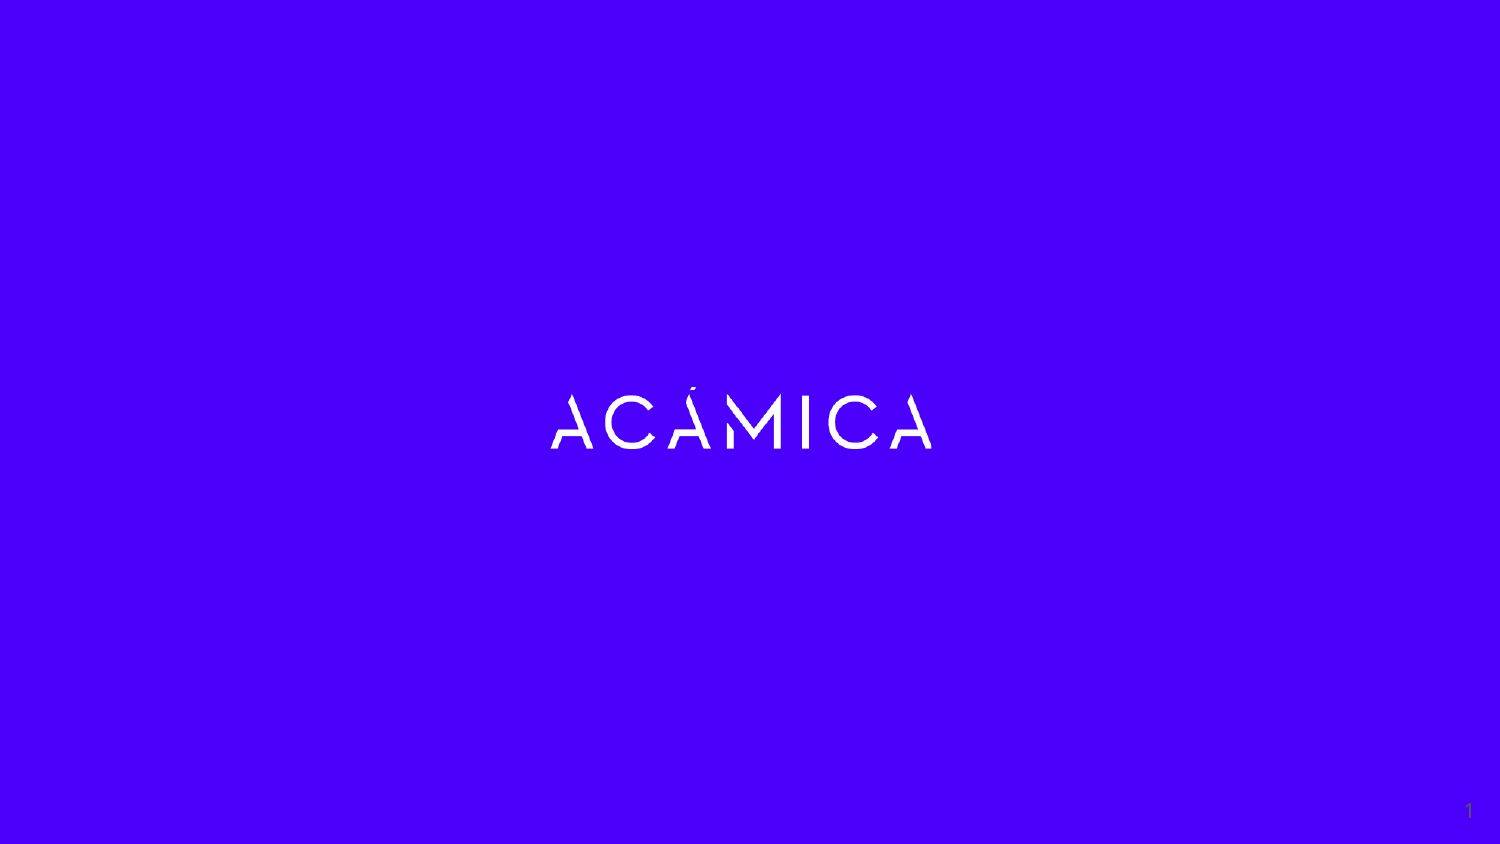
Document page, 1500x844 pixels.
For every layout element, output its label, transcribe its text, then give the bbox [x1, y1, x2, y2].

picture [543, 387, 932, 456]
slide_number 1 [1400, 779, 1491, 844]
